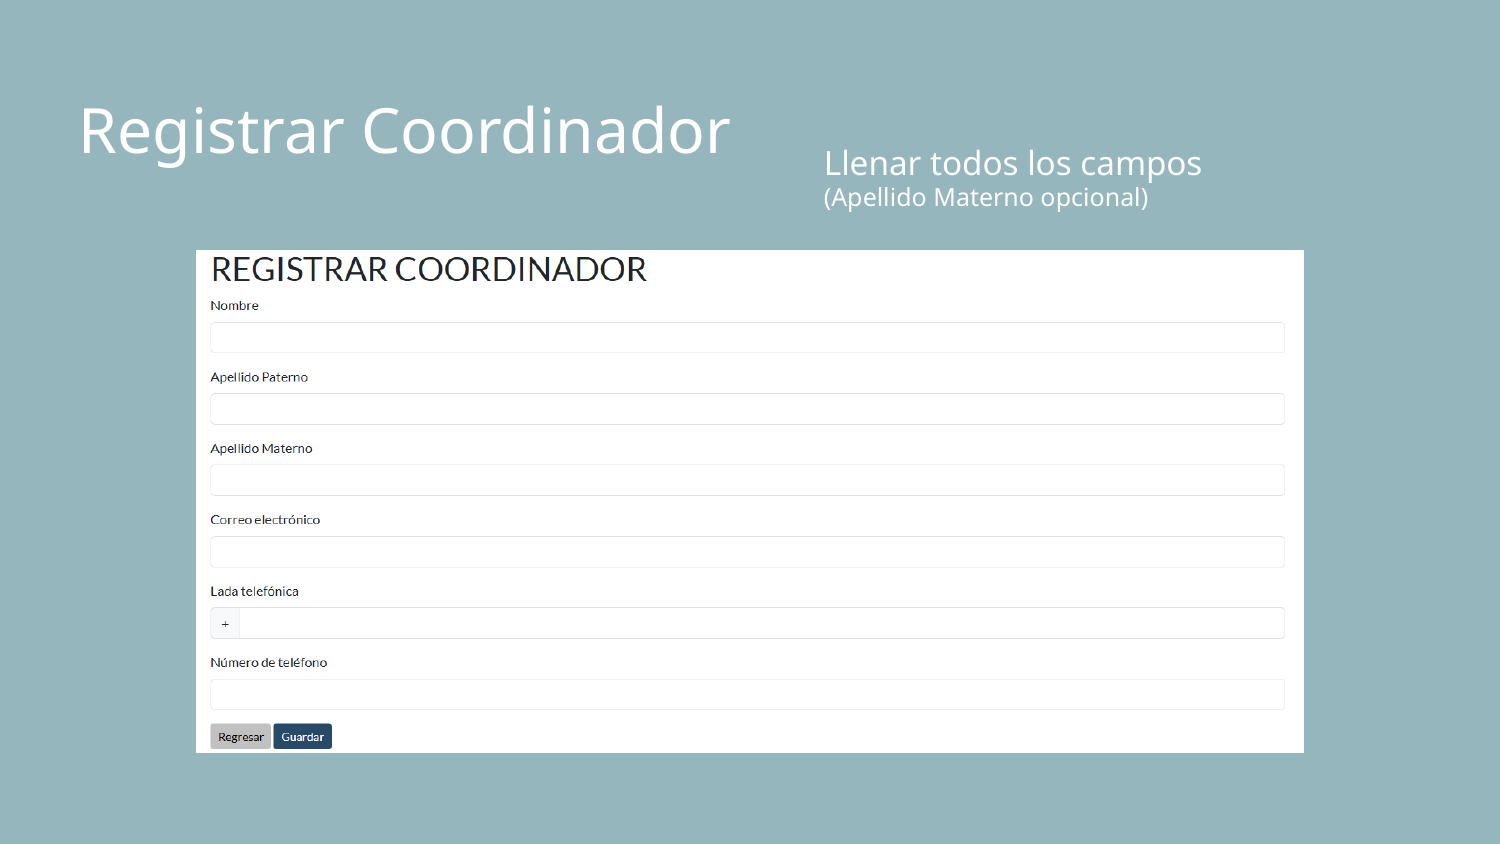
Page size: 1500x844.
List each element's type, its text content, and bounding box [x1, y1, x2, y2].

picture [196, 250, 1304, 753]
title Registrar Coordinador [63, 68, 1437, 181]
text_box Llenar todos los campos (Apellido Materno opcional) [808, 126, 1373, 218]
